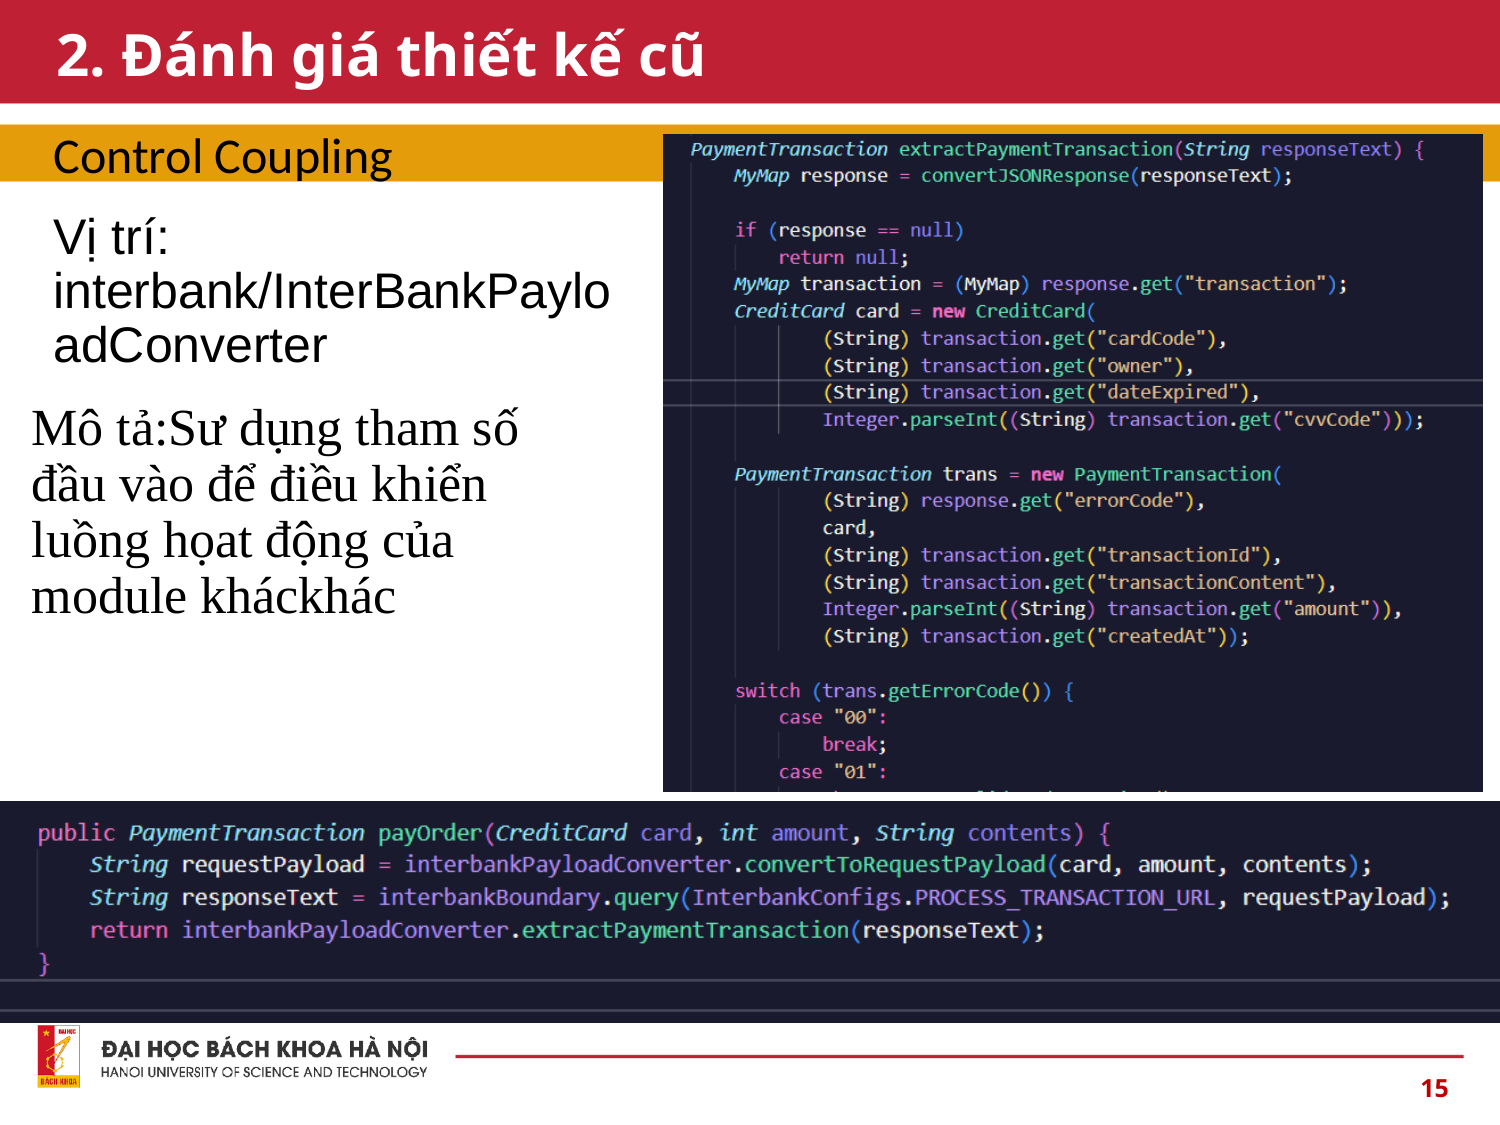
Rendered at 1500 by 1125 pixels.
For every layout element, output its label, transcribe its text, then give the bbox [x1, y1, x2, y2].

text_box Vị trí: interbank/InterBankPayloadConverter [38, 203, 650, 346]
slide_number ‹#› [1126, 1065, 1464, 1125]
title 2. Đánh giá thiết kế cũ [41, 18, 1459, 91]
picture [0, 0, 1500, 1125]
text_box Control Coupling [38, 116, 606, 192]
text_box Mô tả:Sư dụng tham số đầu vào để điều khiển luồng họat động của module kháckhác [16, 392, 606, 648]
